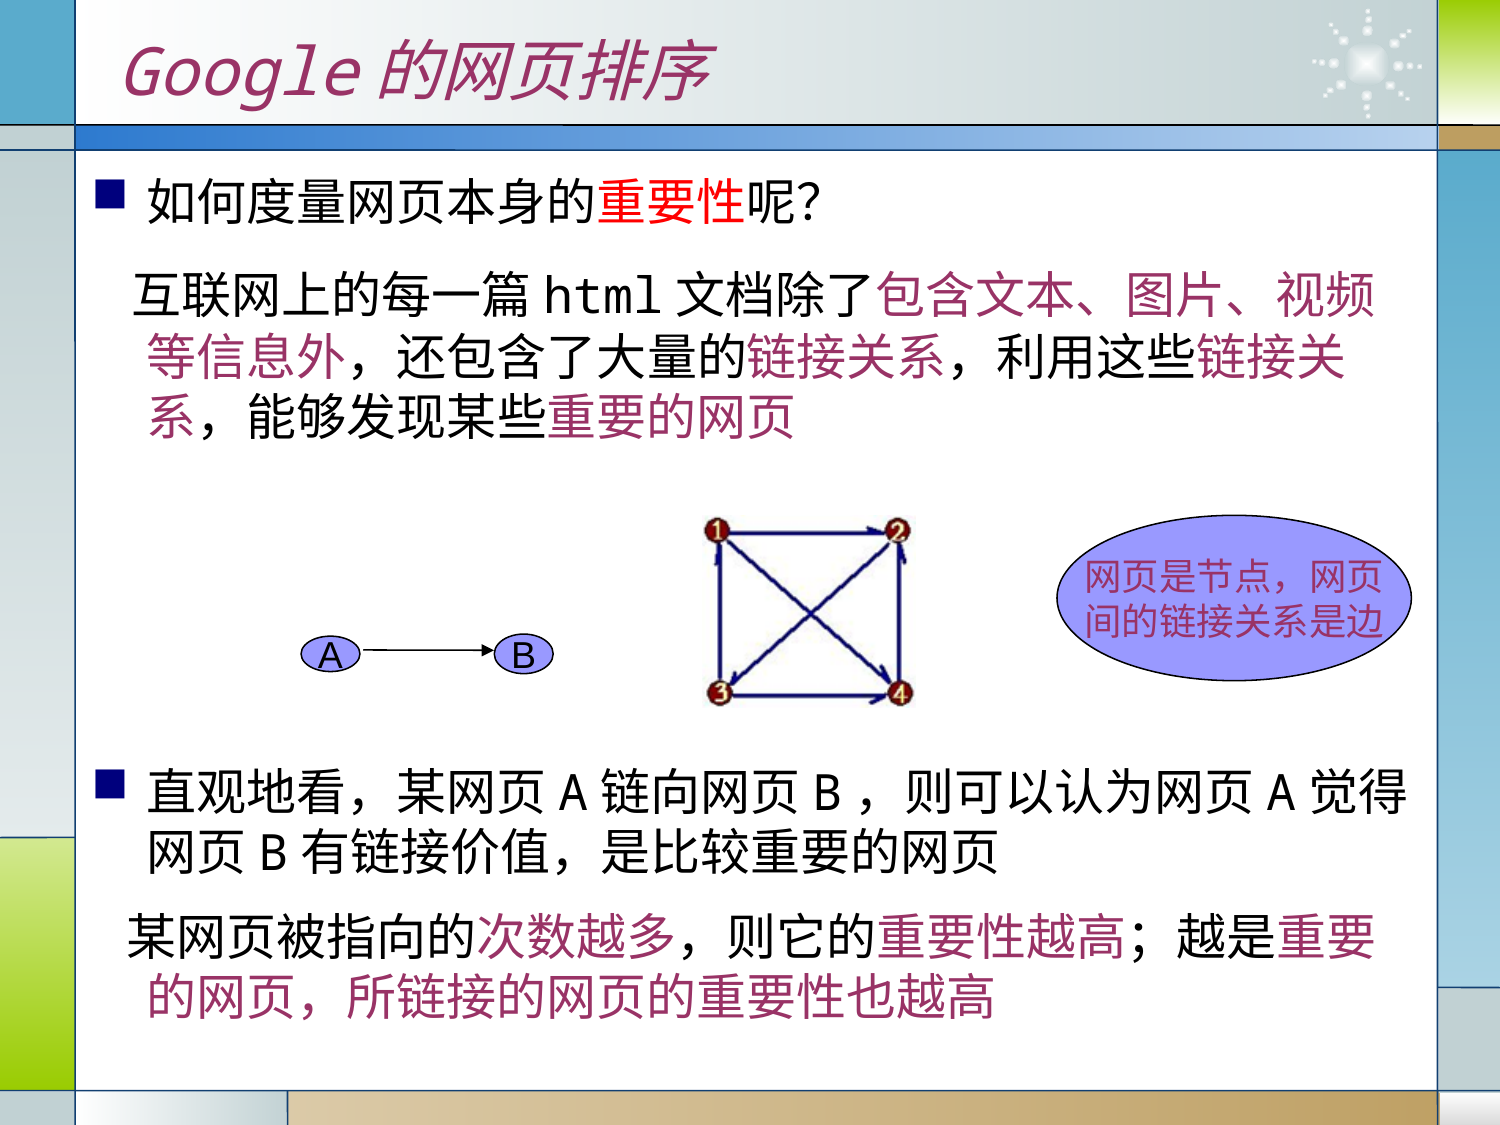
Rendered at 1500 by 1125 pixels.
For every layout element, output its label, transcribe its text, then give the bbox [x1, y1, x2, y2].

picture [702, 515, 916, 709]
text_box Google的网页排序 [103, 12, 944, 125]
text_box B [494, 634, 554, 674]
text_box A [301, 636, 360, 672]
text_box 如何度量网页本身的重要性呢？ 互联网上的每一篇html文档除了包含文本、图片、视频等信息外，还包含了大量的链接关系，利用这些链接关系，能够发现某些重要的网页 直观地看，某网页A链向网页B，则可以认为网页A觉得网页B有链接价值，是比较重要的网页 某网页被指向的次数越多，则它的重要性越高；越是重要的网页，所链接的网页的重要性也越高 [76, 162, 1427, 1104]
text_box 网页是节点，网页 间的链接关系是边 [1056, 515, 1412, 681]
text_box [364, 644, 494, 657]
